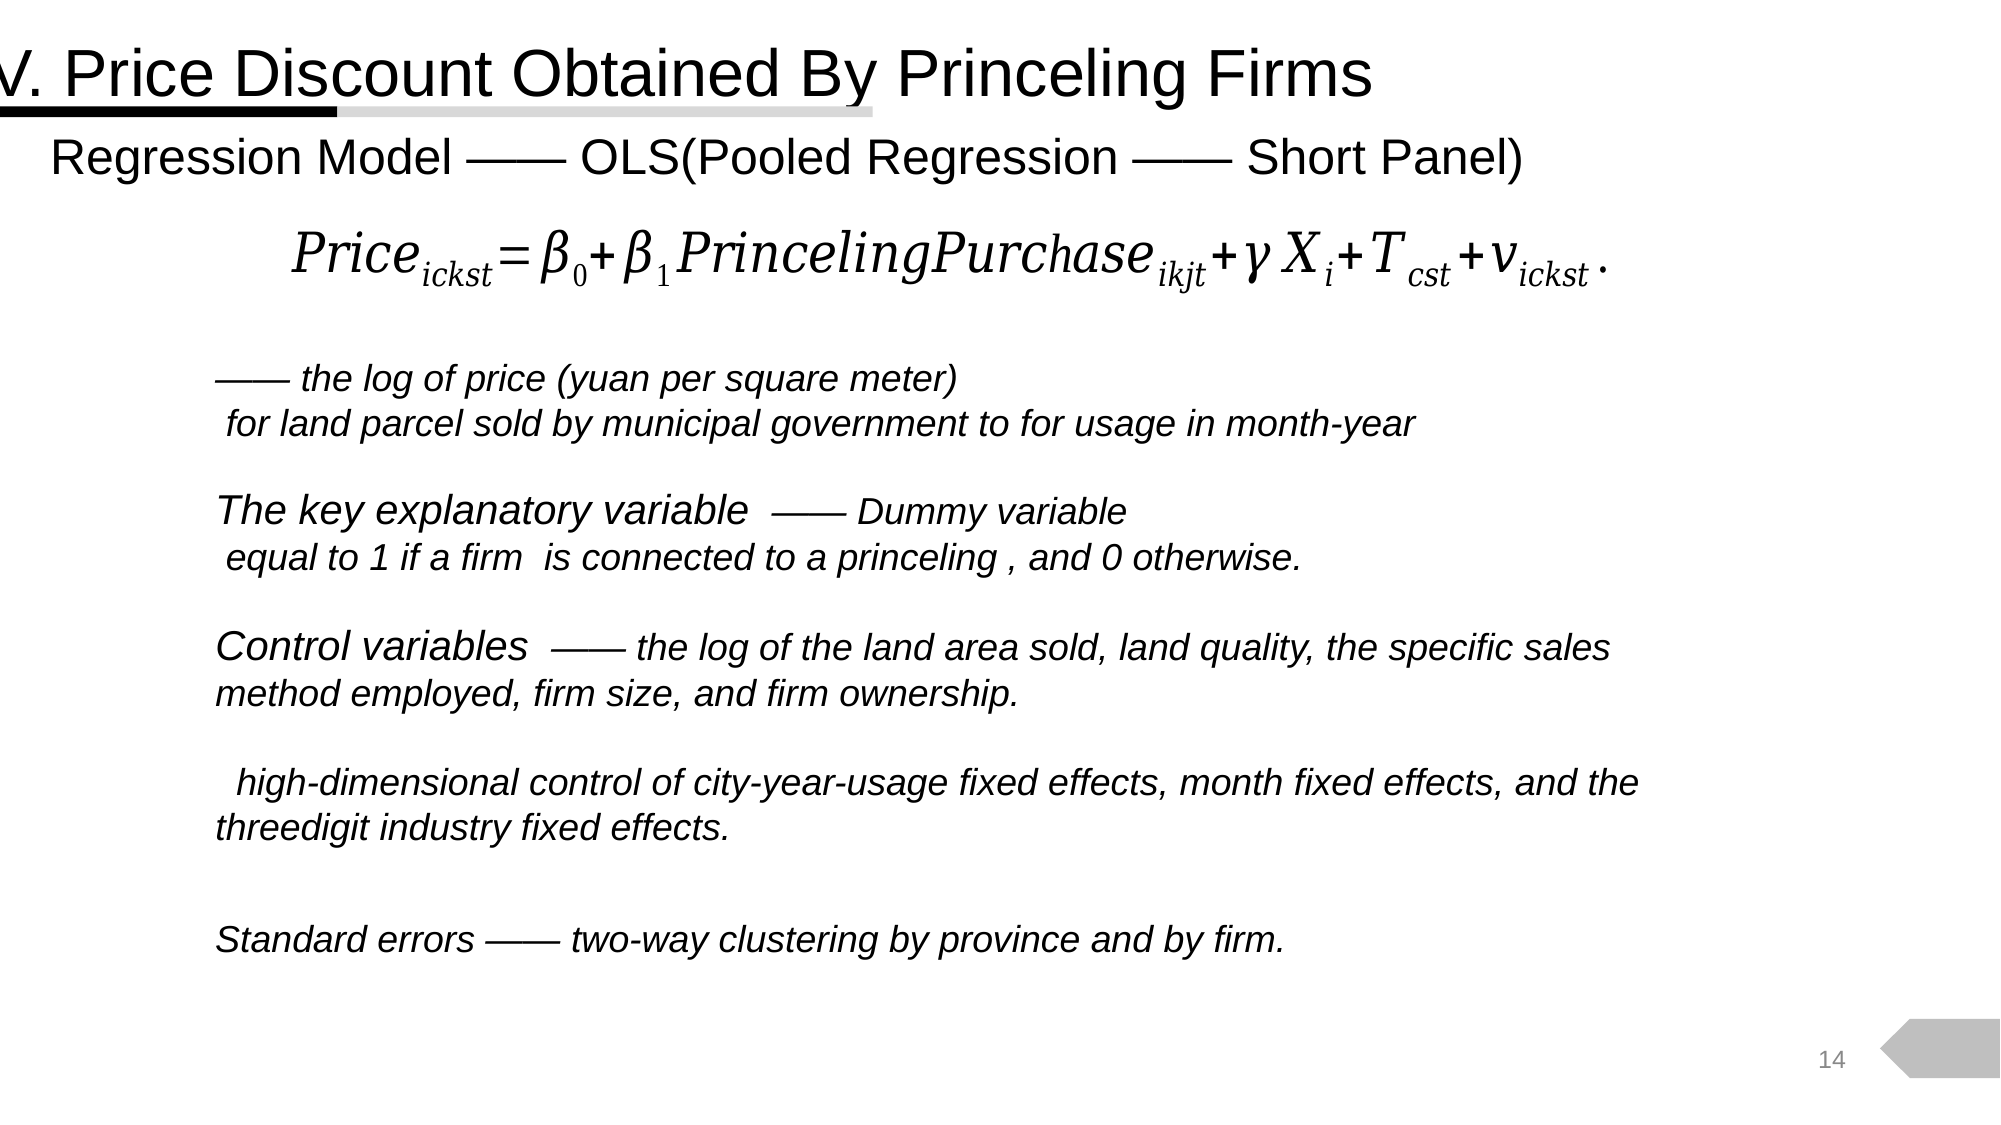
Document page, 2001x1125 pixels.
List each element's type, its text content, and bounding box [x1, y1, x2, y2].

slide_number 14 [1411, 1028, 1862, 1089]
text_box [1879, 1018, 2000, 1079]
text_box Regression Model —— OLS(Pooled Regression —— Short Panel) [35, 117, 1540, 192]
text_box Standard errors —— two-way clustering by province and by firm. [200, 907, 1371, 967]
title IV. Price Discount Obtained By Princeling Firms [0, 51, 1450, 117]
text_box [337, 106, 873, 117]
text_box [0, 106, 337, 118]
